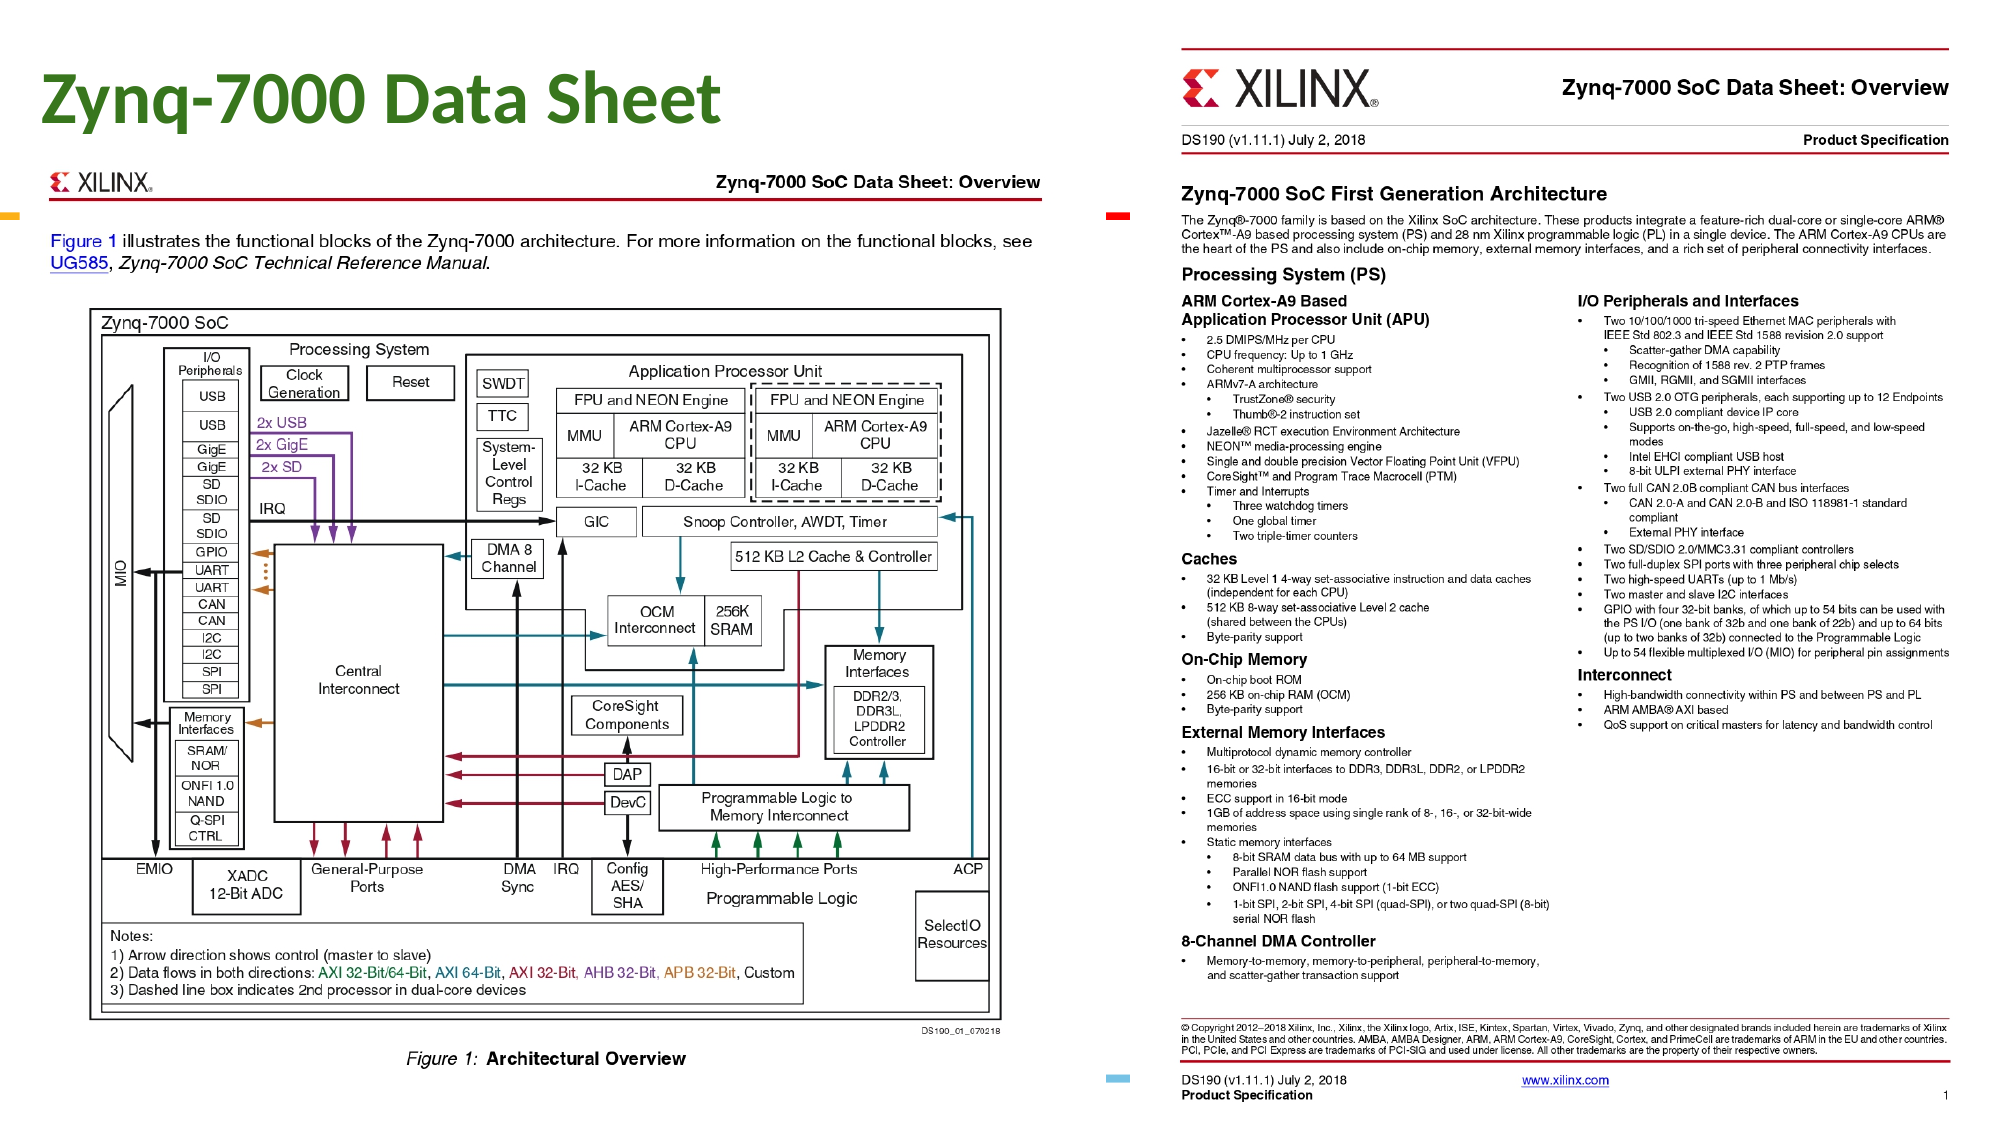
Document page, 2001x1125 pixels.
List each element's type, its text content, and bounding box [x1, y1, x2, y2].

picture [19, 134, 1107, 1125]
list Zynq-7000 Data Sheet [41, 0, 1130, 188]
picture [1130, 0, 2000, 1125]
